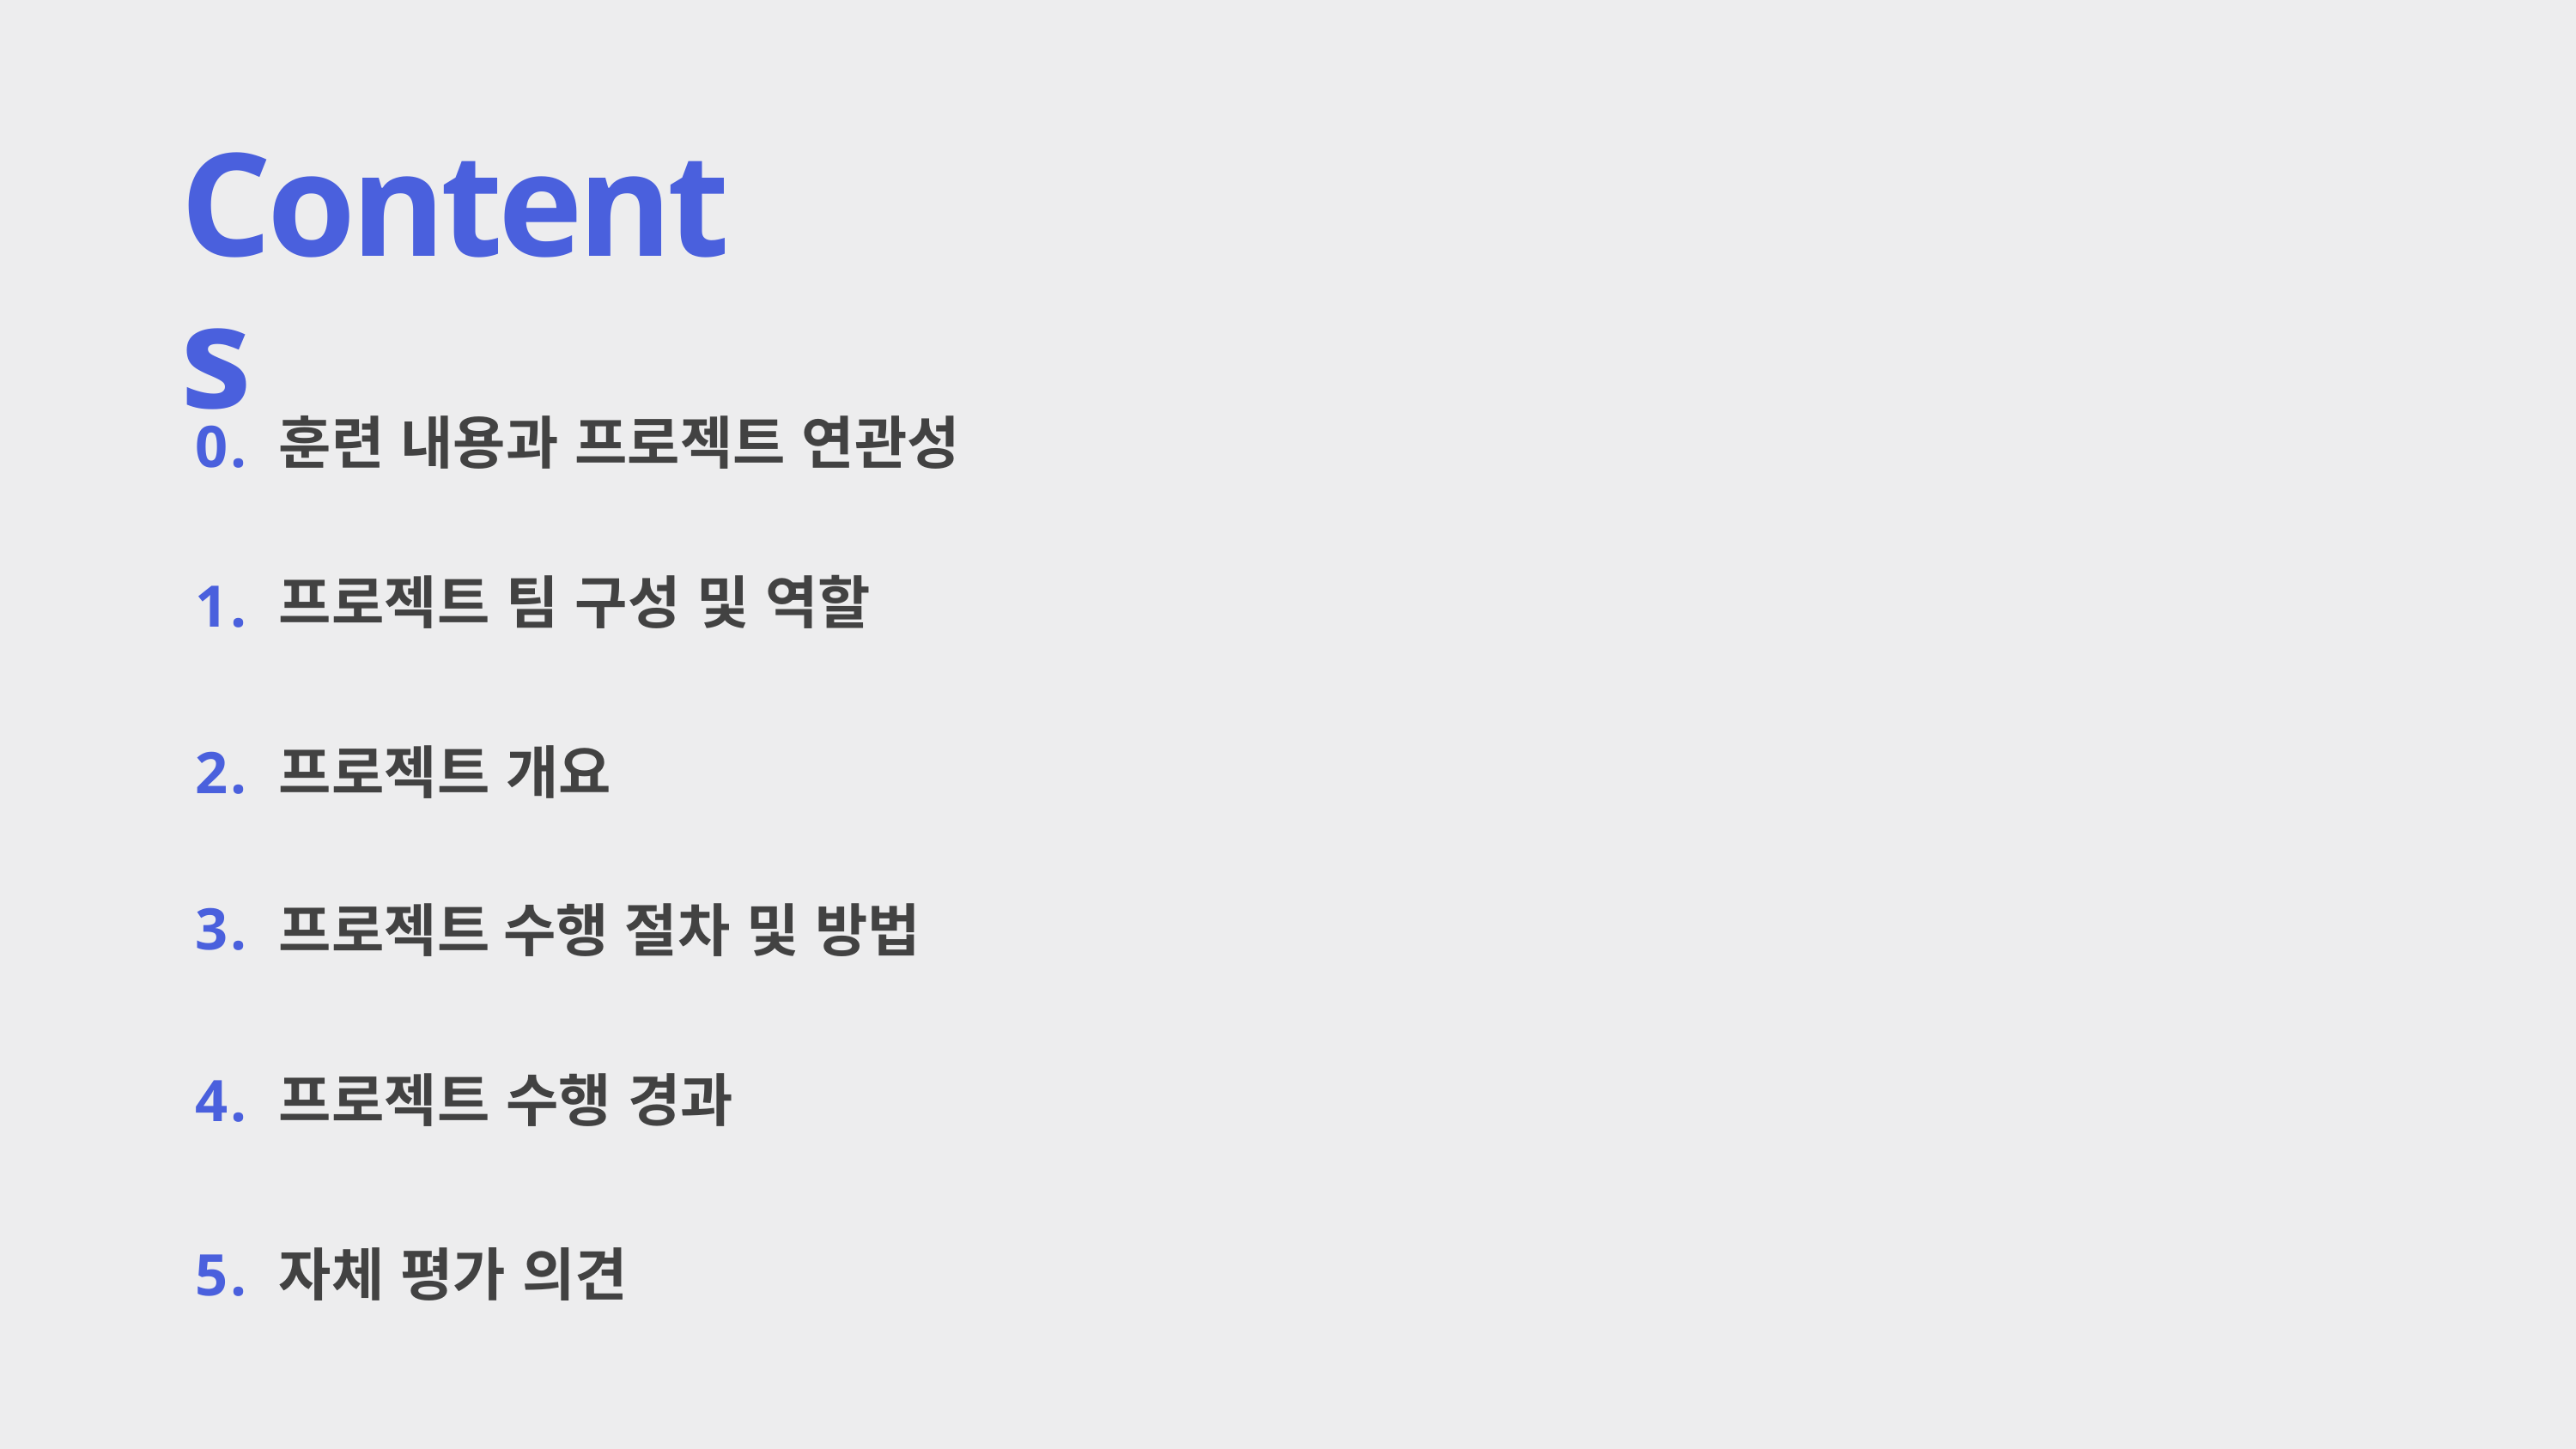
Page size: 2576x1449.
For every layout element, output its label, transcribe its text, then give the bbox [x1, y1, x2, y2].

text_box 3. [168, 802, 247, 961]
text_box 5. [168, 1148, 247, 1307]
text_box 4. [168, 973, 247, 1134]
text_box 0. [168, 319, 247, 479]
text_box 2. [168, 646, 247, 802]
text_box 훈련 내용과 프로젝트 연관성 [278, 316, 1041, 476]
text_box Contents [180, 132, 775, 437]
text_box 프로젝트 수행 절차 및 방법 [278, 803, 1188, 963]
text_box 프로젝트 개요 [278, 646, 1041, 803]
text_box 자체 평가 의견 [278, 1148, 1041, 1307]
text_box 프로젝트 수행 경과 [278, 973, 1041, 1134]
text_box 1. [168, 479, 247, 639]
text_box 프로젝트 팀 구성 및 역할 [278, 476, 1041, 636]
